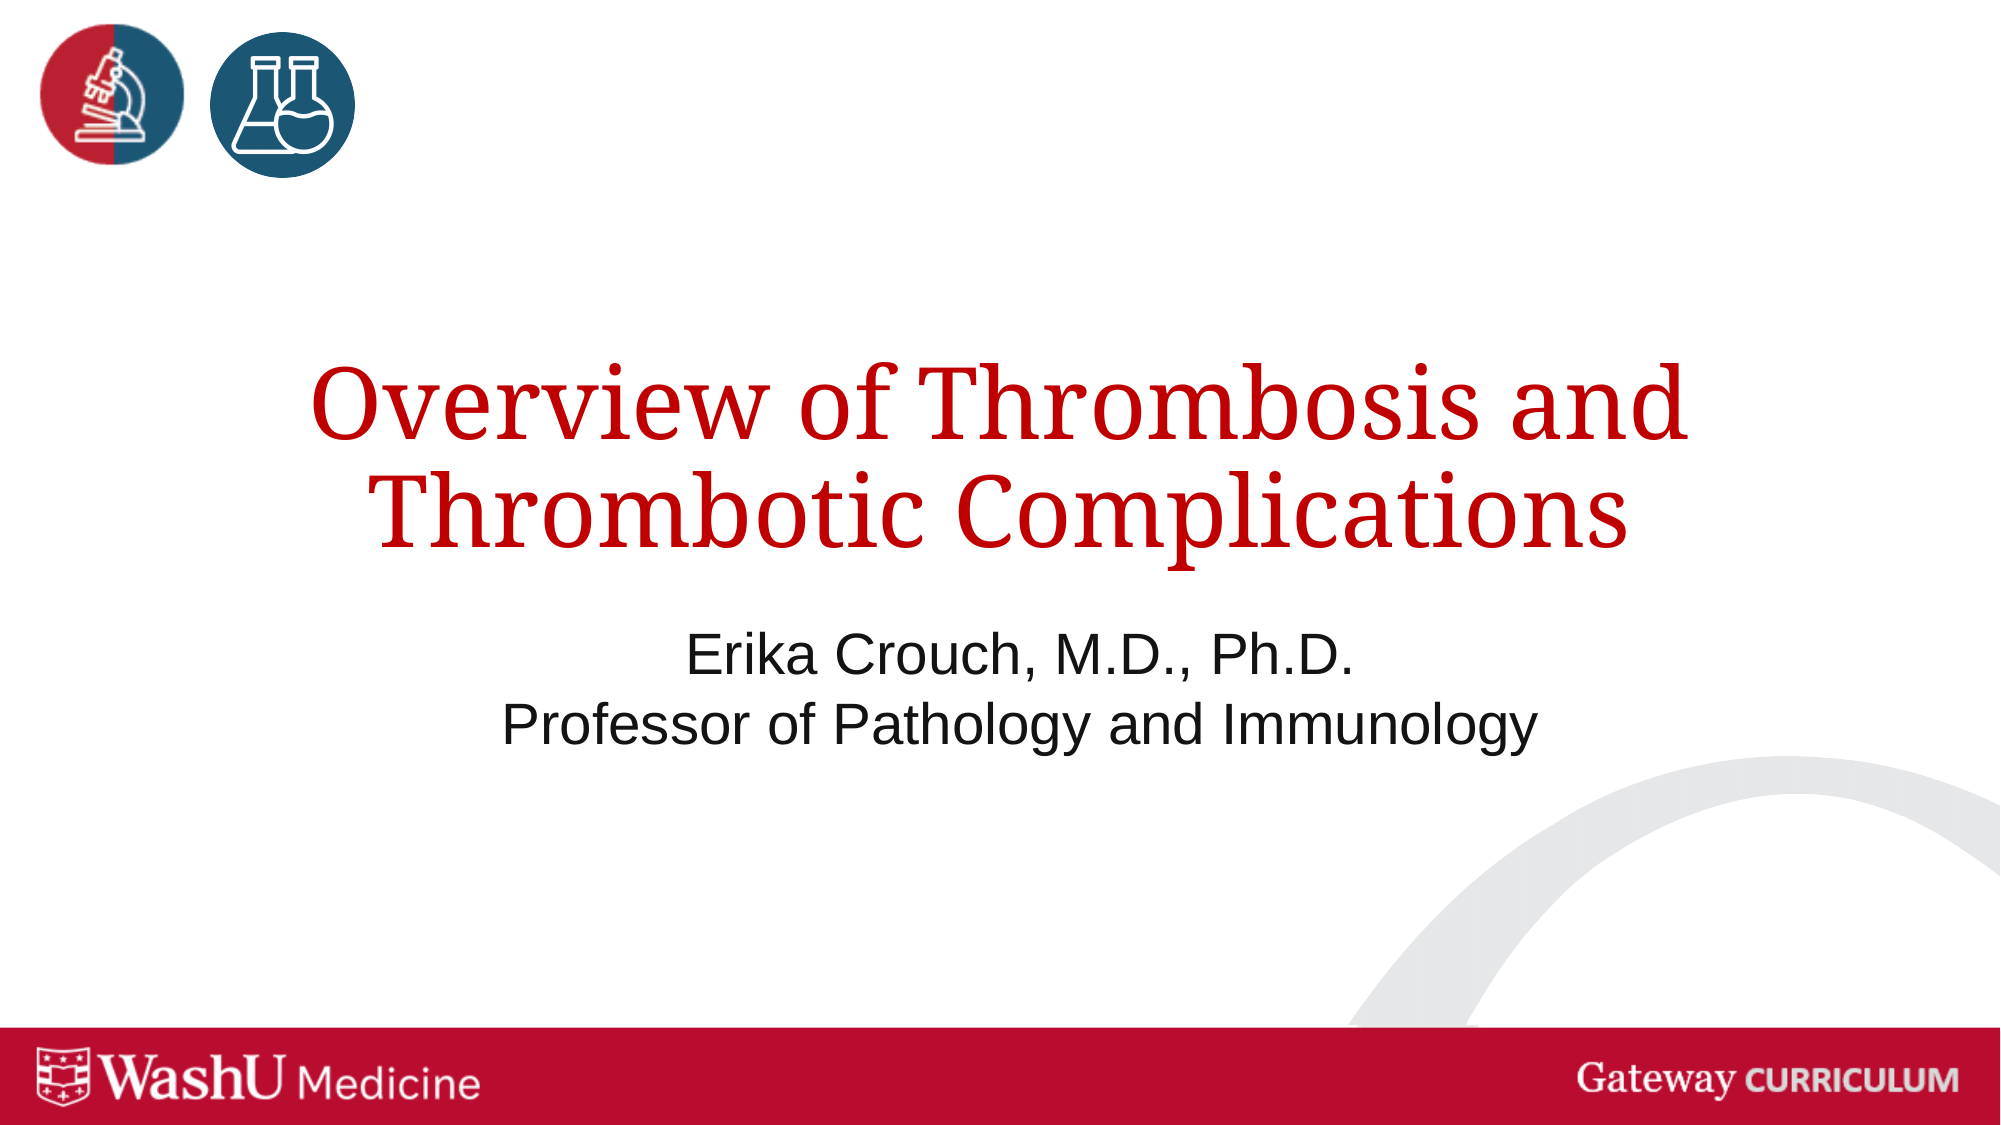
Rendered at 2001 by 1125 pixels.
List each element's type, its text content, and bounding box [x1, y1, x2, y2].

text_box Overview of Thrombosis and Thrombotic Complications [222, 345, 1778, 481]
text_box Erika Crouch, M.D., Ph.D. Professor of Pathology and Immunology [486, 609, 1556, 764]
picture [0, 0, 2001, 1125]
